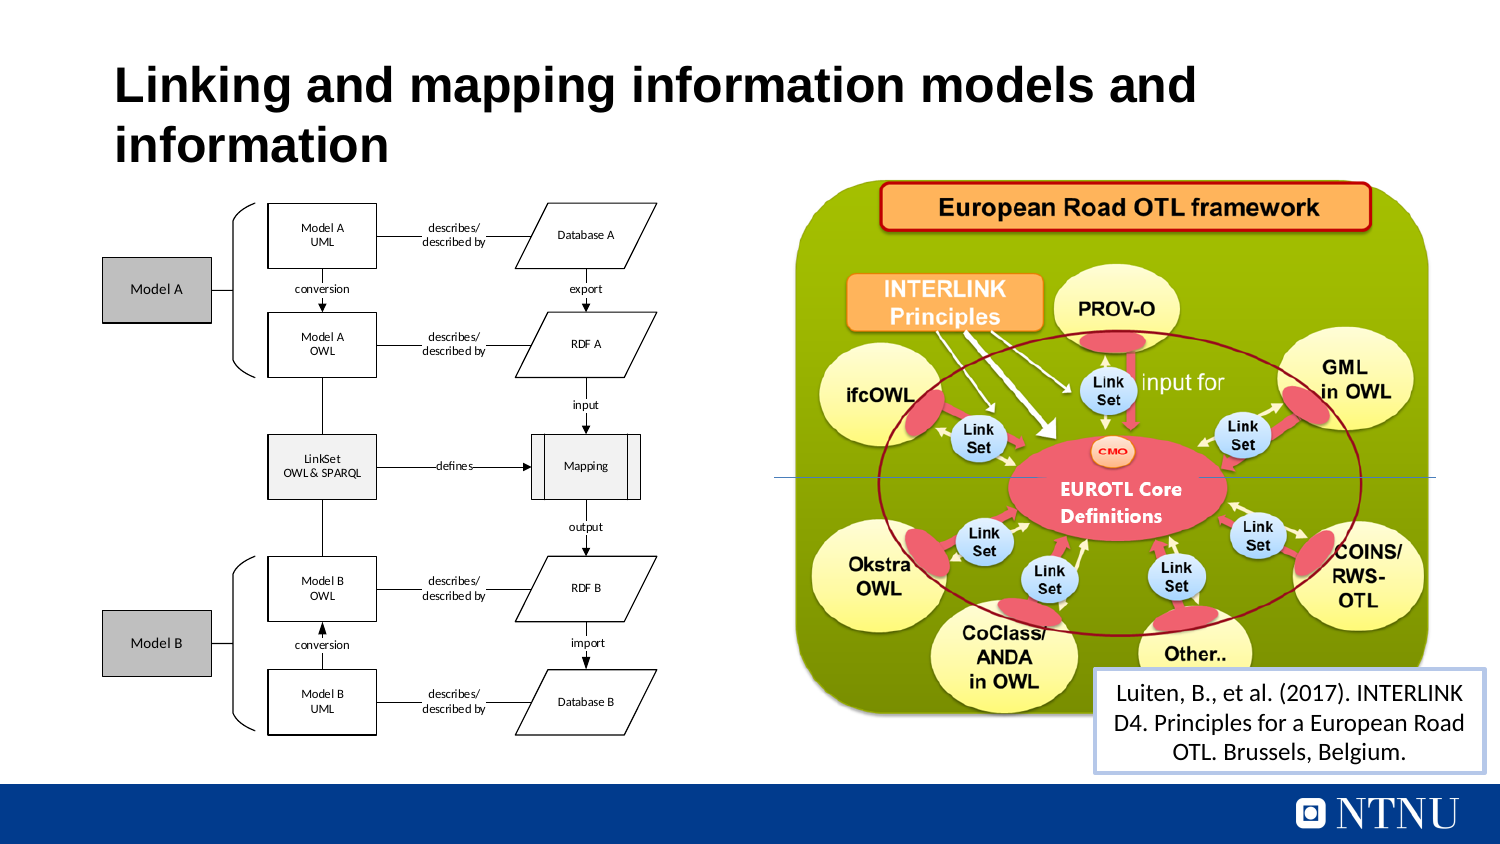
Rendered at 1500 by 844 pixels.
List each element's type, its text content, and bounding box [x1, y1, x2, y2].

text_box Luiten, B., et al. (2017). INTERLINK D4. Principles for a European Road OTL. Brussels, Belgium. [1093, 667, 1487, 775]
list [774, 174, 1436, 719]
picture [0, 784, 1500, 844]
picture [99, 200, 662, 737]
title Linking and mapping information models and information [100, 44, 1320, 208]
